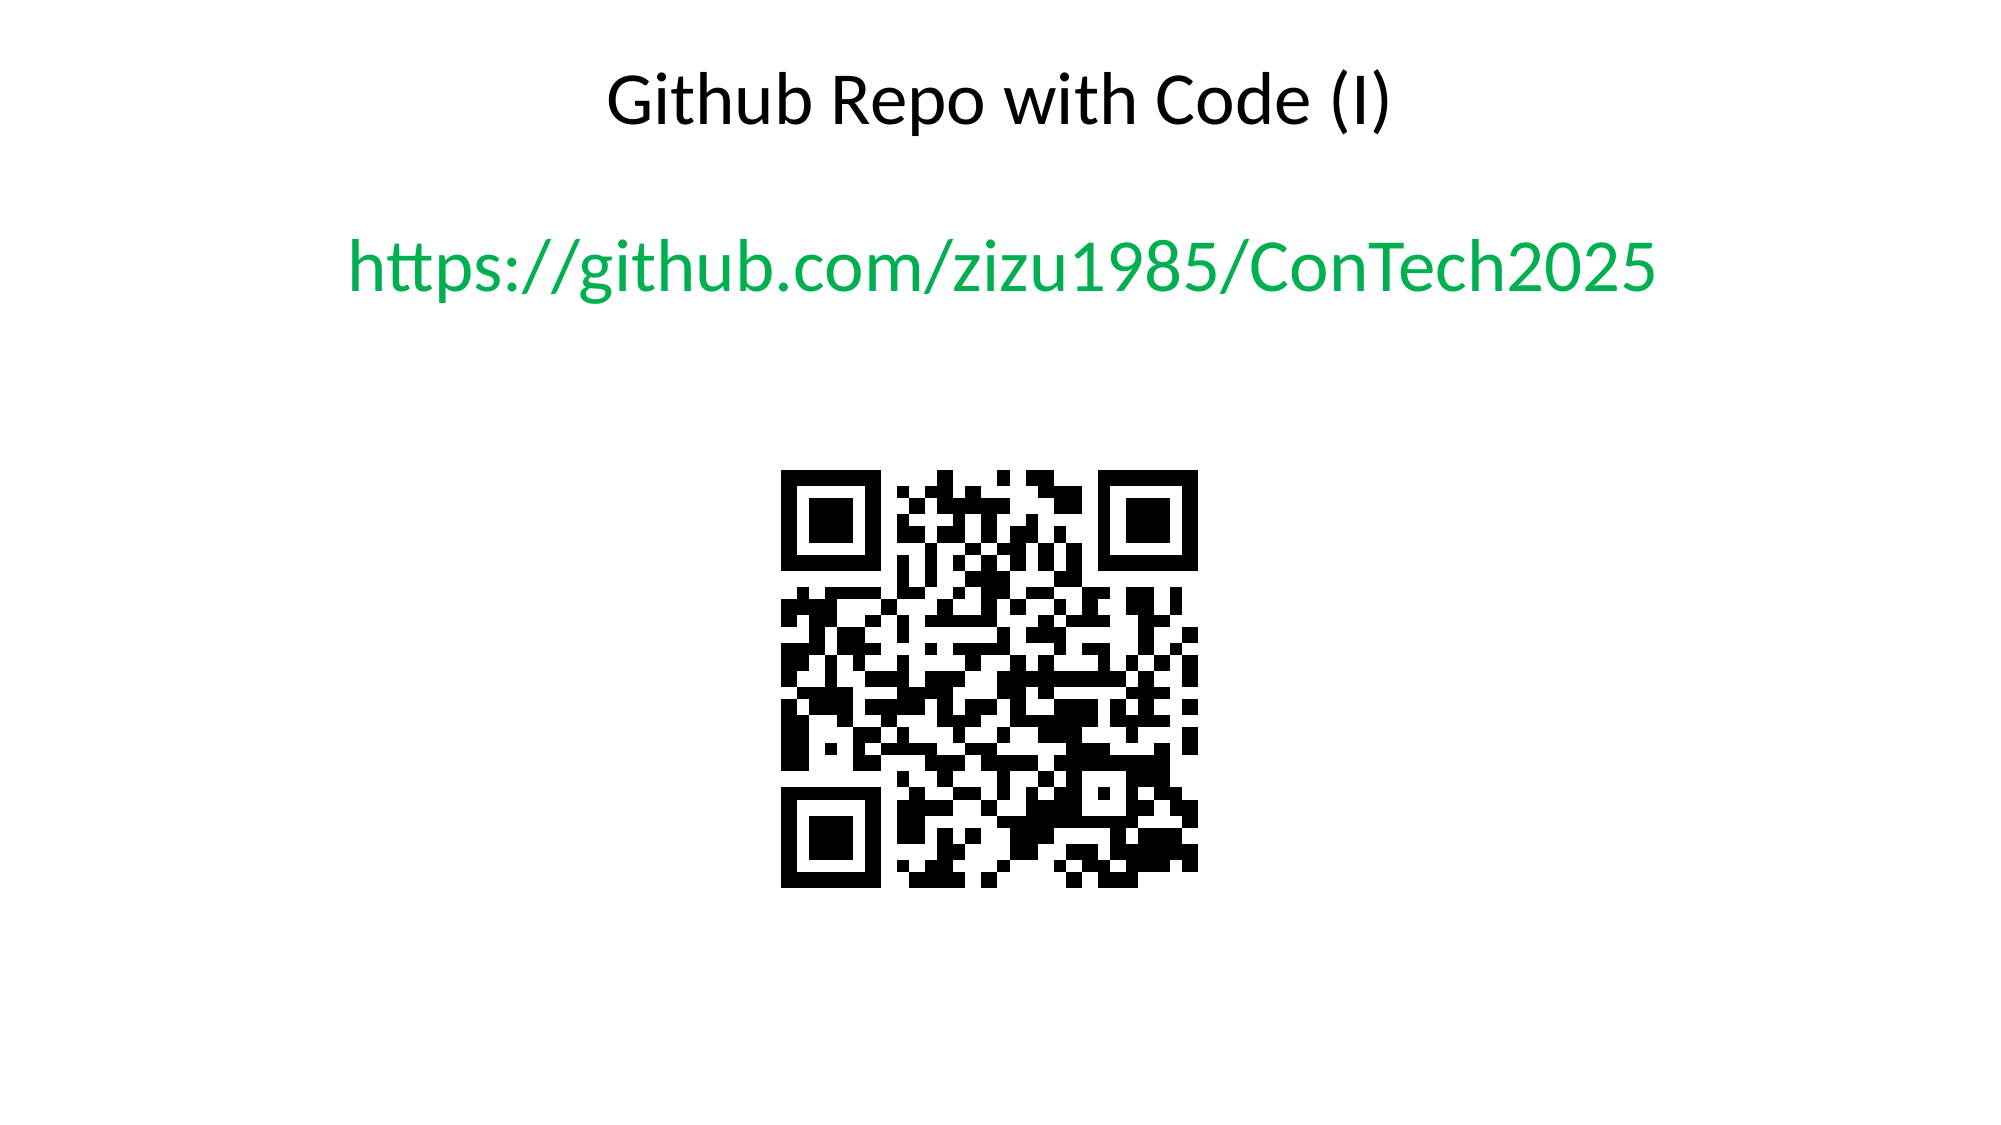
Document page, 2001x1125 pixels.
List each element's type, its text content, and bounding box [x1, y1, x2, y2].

picture [613, 294, 1387, 1041]
text_box https://github.com/zizu1985/ConTech2025 [333, 209, 1784, 314]
title Github Repo with Code (I) [137, 59, 1863, 140]
